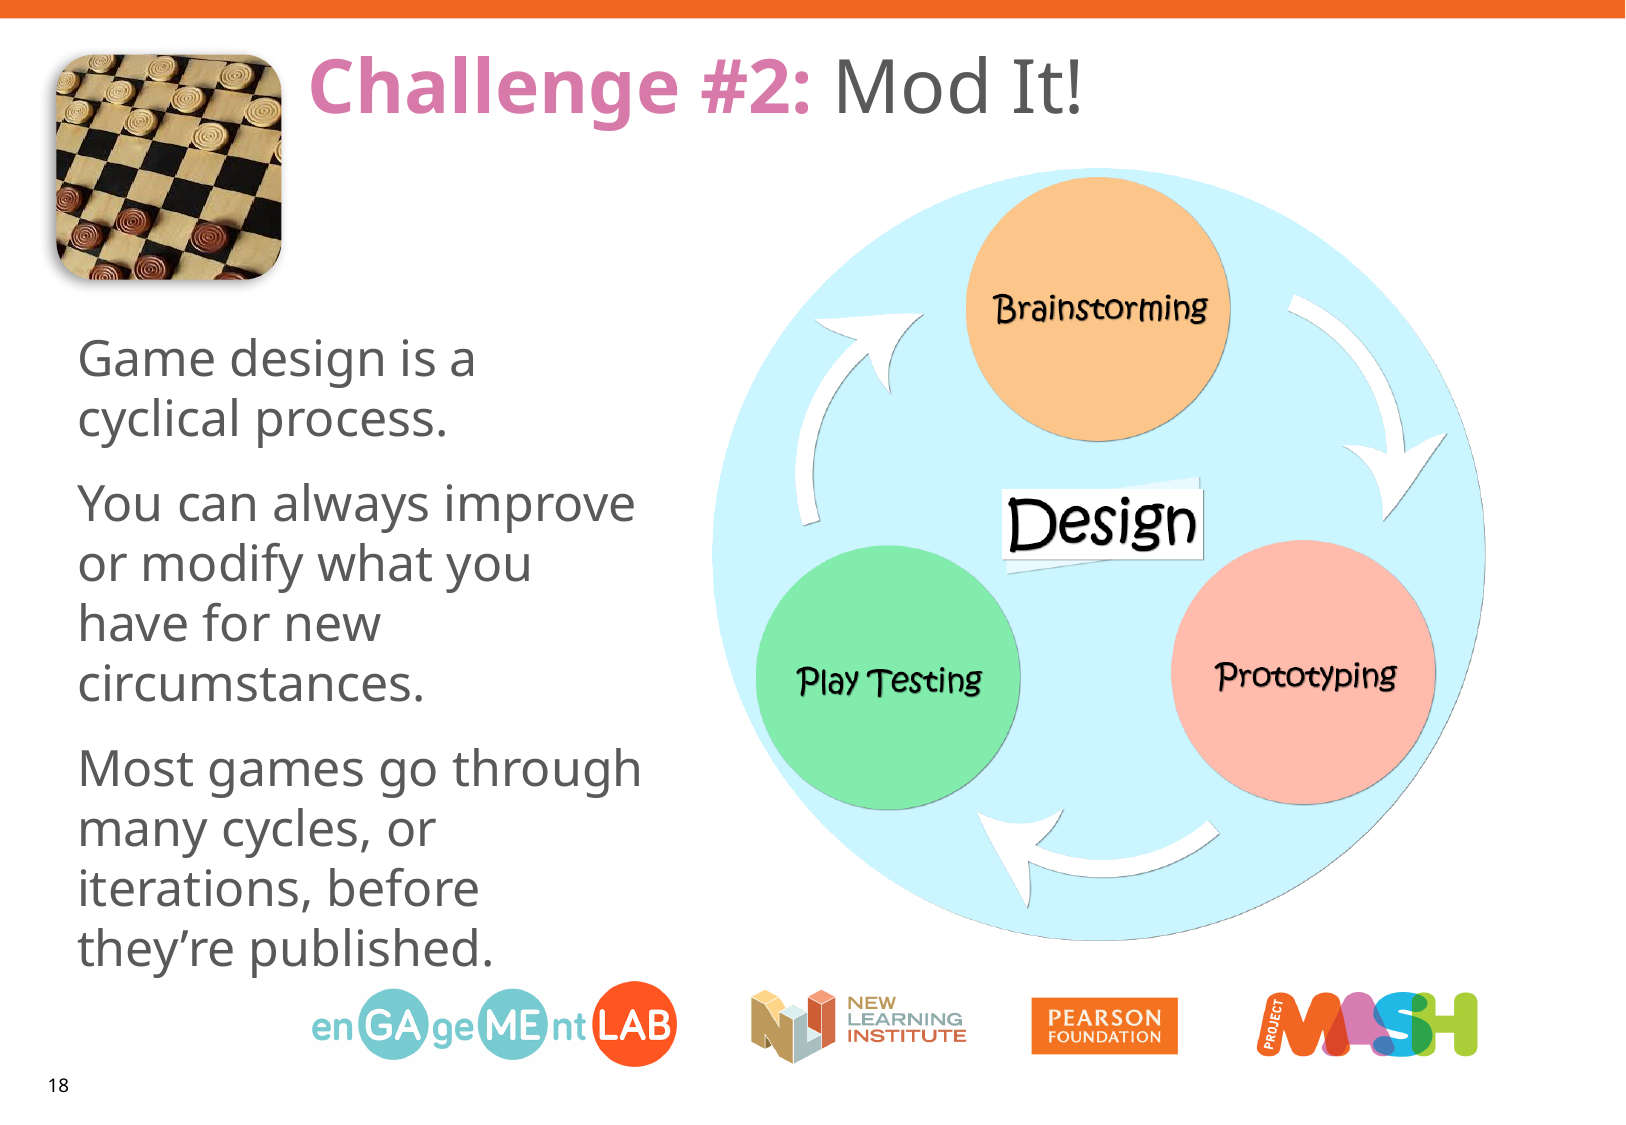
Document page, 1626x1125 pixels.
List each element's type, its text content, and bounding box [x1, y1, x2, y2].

slide_number 18 [47, 1073, 107, 1104]
text_box Game design is a cyclical process. You can always improve or modify what you have for new circumstances. Most games go through many cycles, or iterations, before they’re published. [62, 319, 663, 985]
text_box Challenge #2: Mod It! [292, 30, 1463, 136]
picture [0, 0, 1626, 1125]
